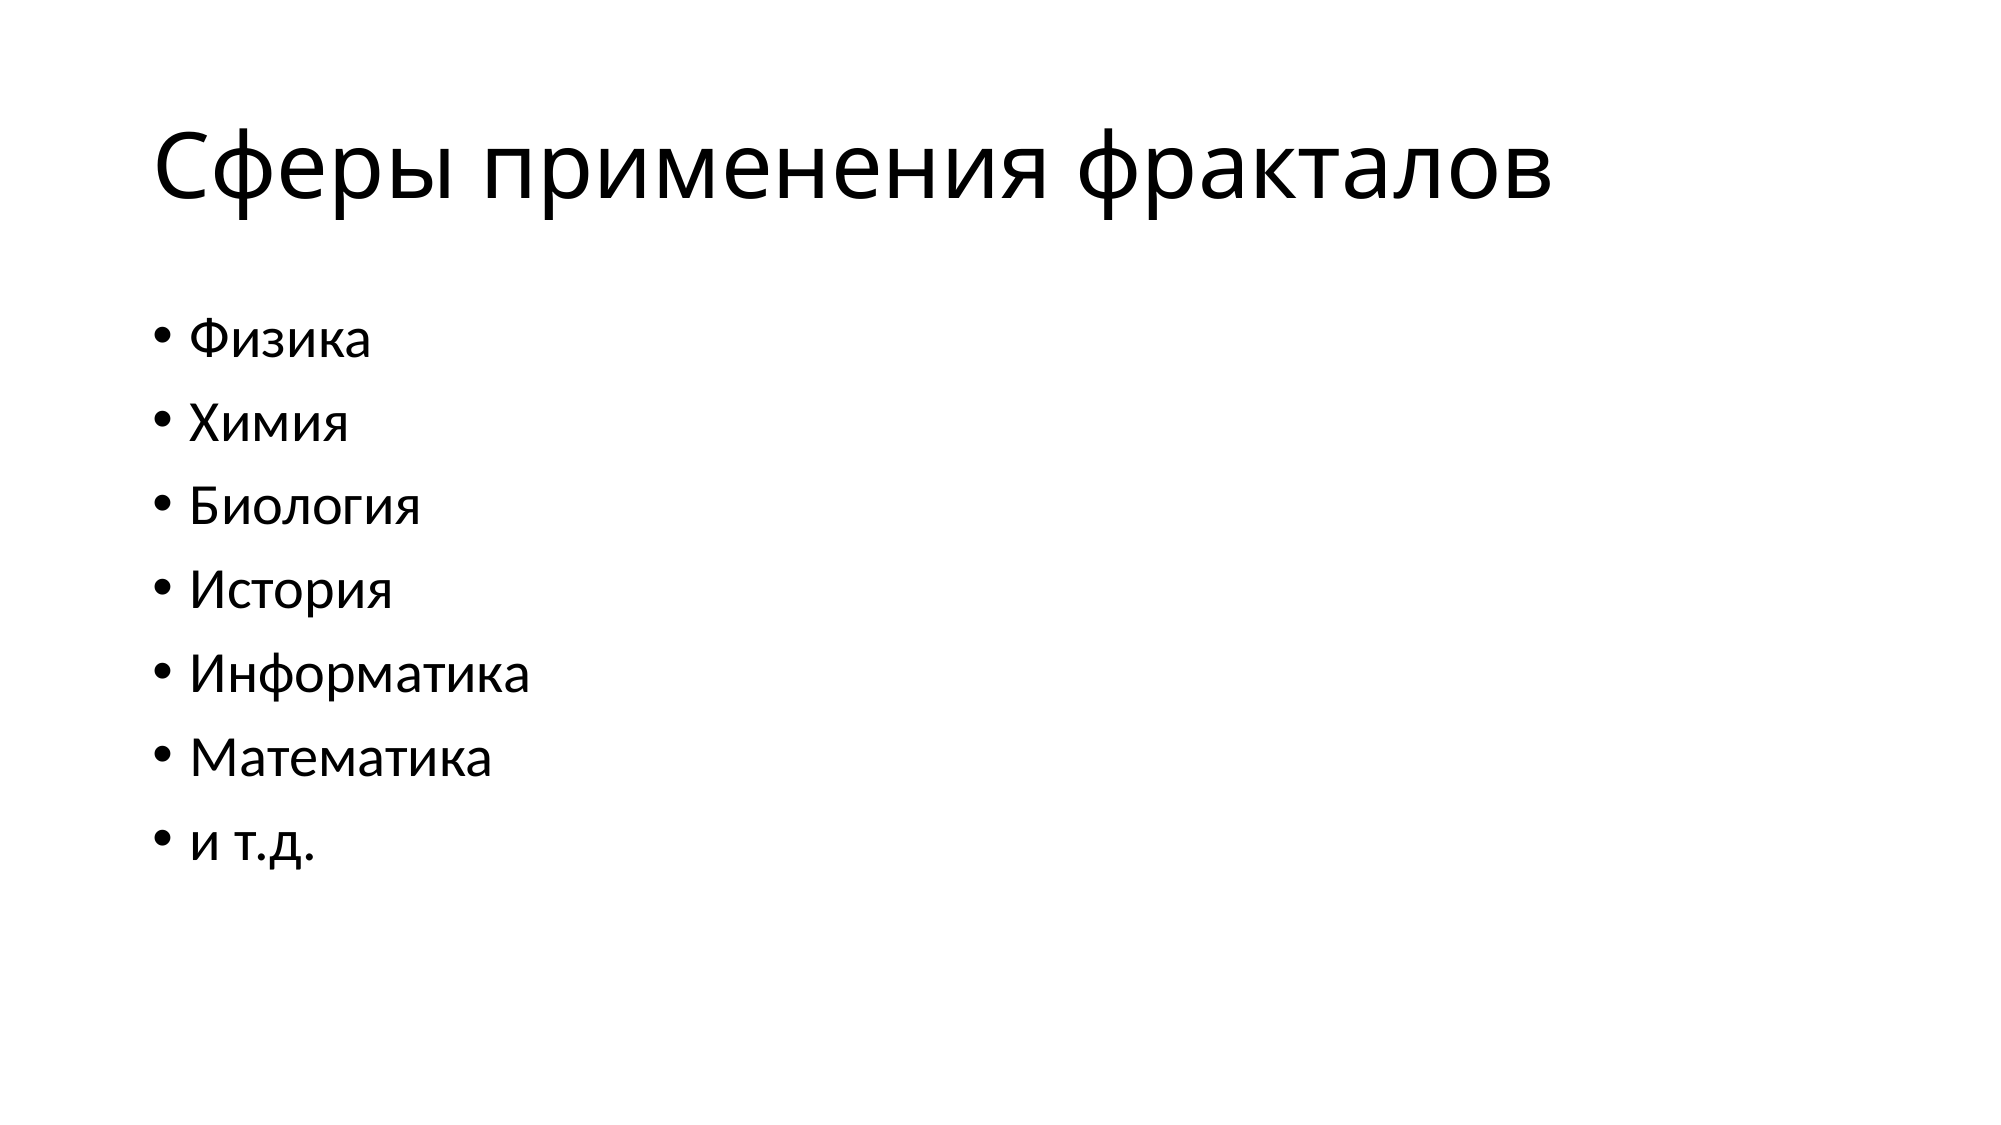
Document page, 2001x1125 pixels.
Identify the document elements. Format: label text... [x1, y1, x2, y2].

list Физика Химия Биология История Информатика Математика и т.д. [137, 299, 1863, 1014]
title Сферы применения фракталов [137, 59, 1863, 278]
